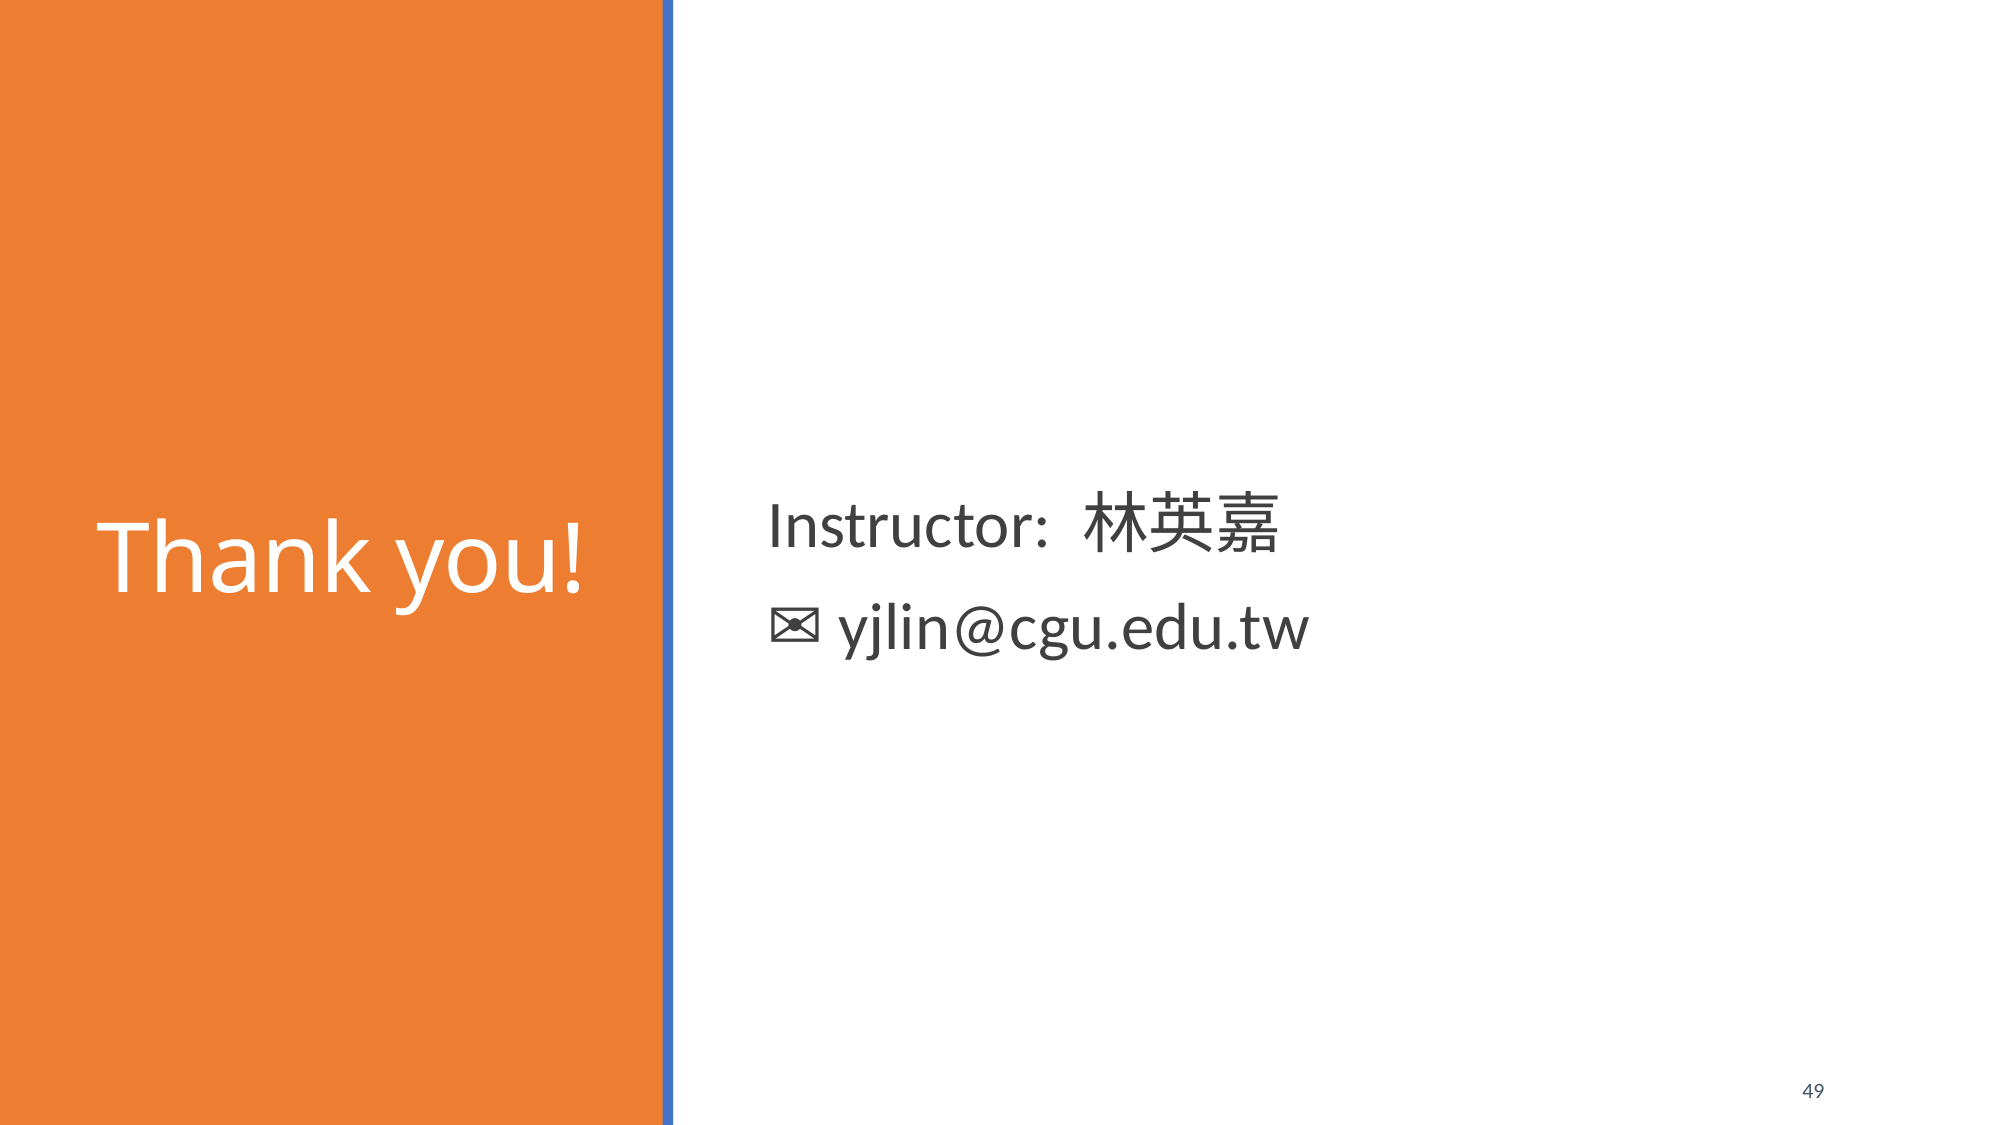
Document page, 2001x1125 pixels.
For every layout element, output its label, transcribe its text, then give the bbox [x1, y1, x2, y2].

list Instructor: 林英嘉 ✉️ yjlin@cgu.edu.tw [752, 482, 1421, 677]
slide_number 49 [1624, 1059, 1840, 1120]
title Thank you! [81, 502, 607, 623]
